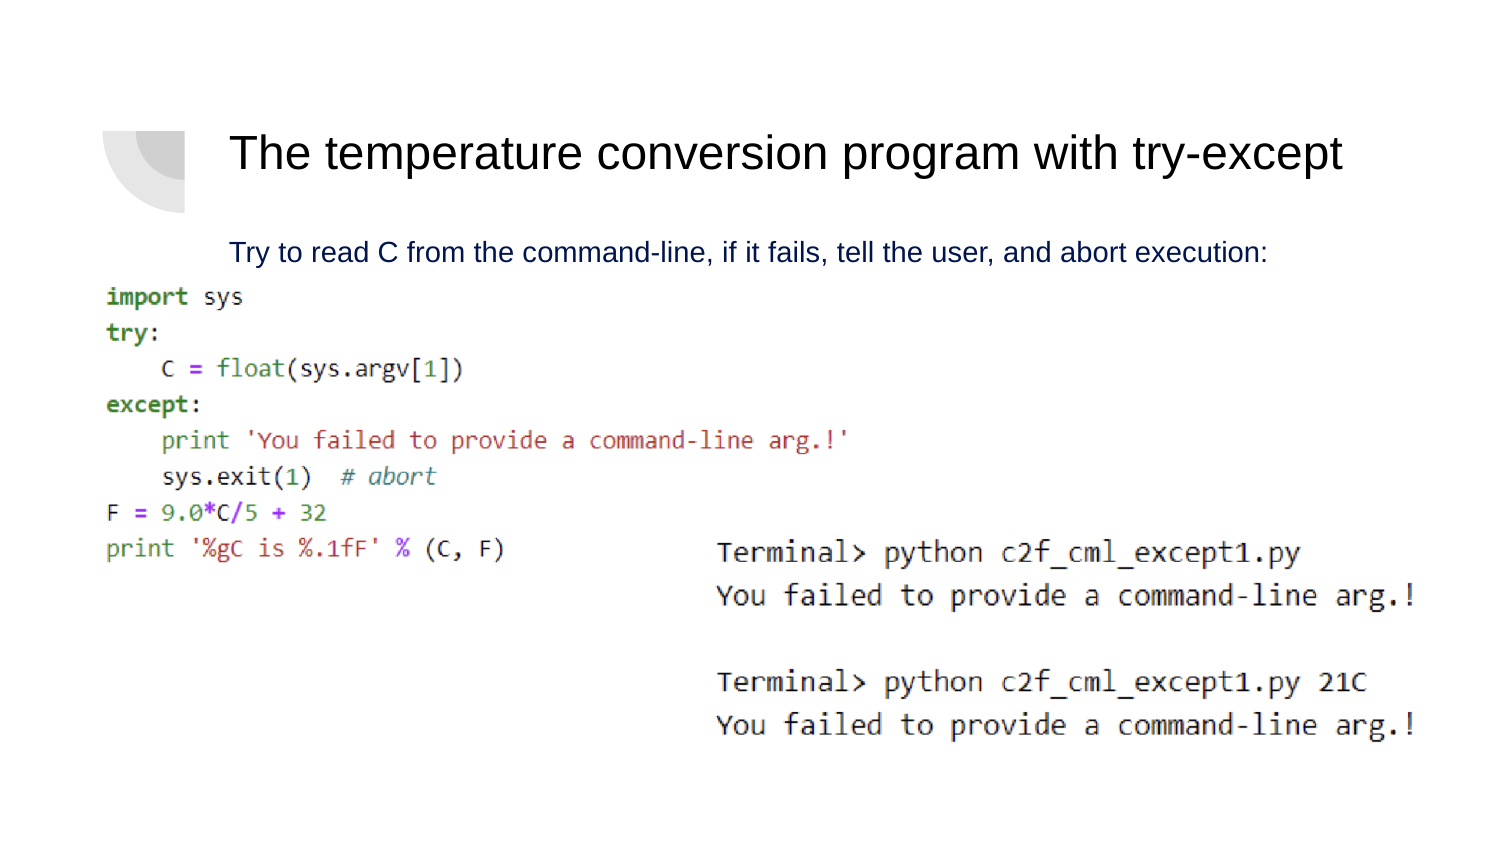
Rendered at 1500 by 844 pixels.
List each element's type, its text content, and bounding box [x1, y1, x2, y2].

picture [97, 274, 1453, 782]
list Try to read C from the command-line, if it fails, tell the user, and abort execution: [213, 213, 1368, 283]
title The temperature conversion program with try-except [213, 98, 1368, 213]
